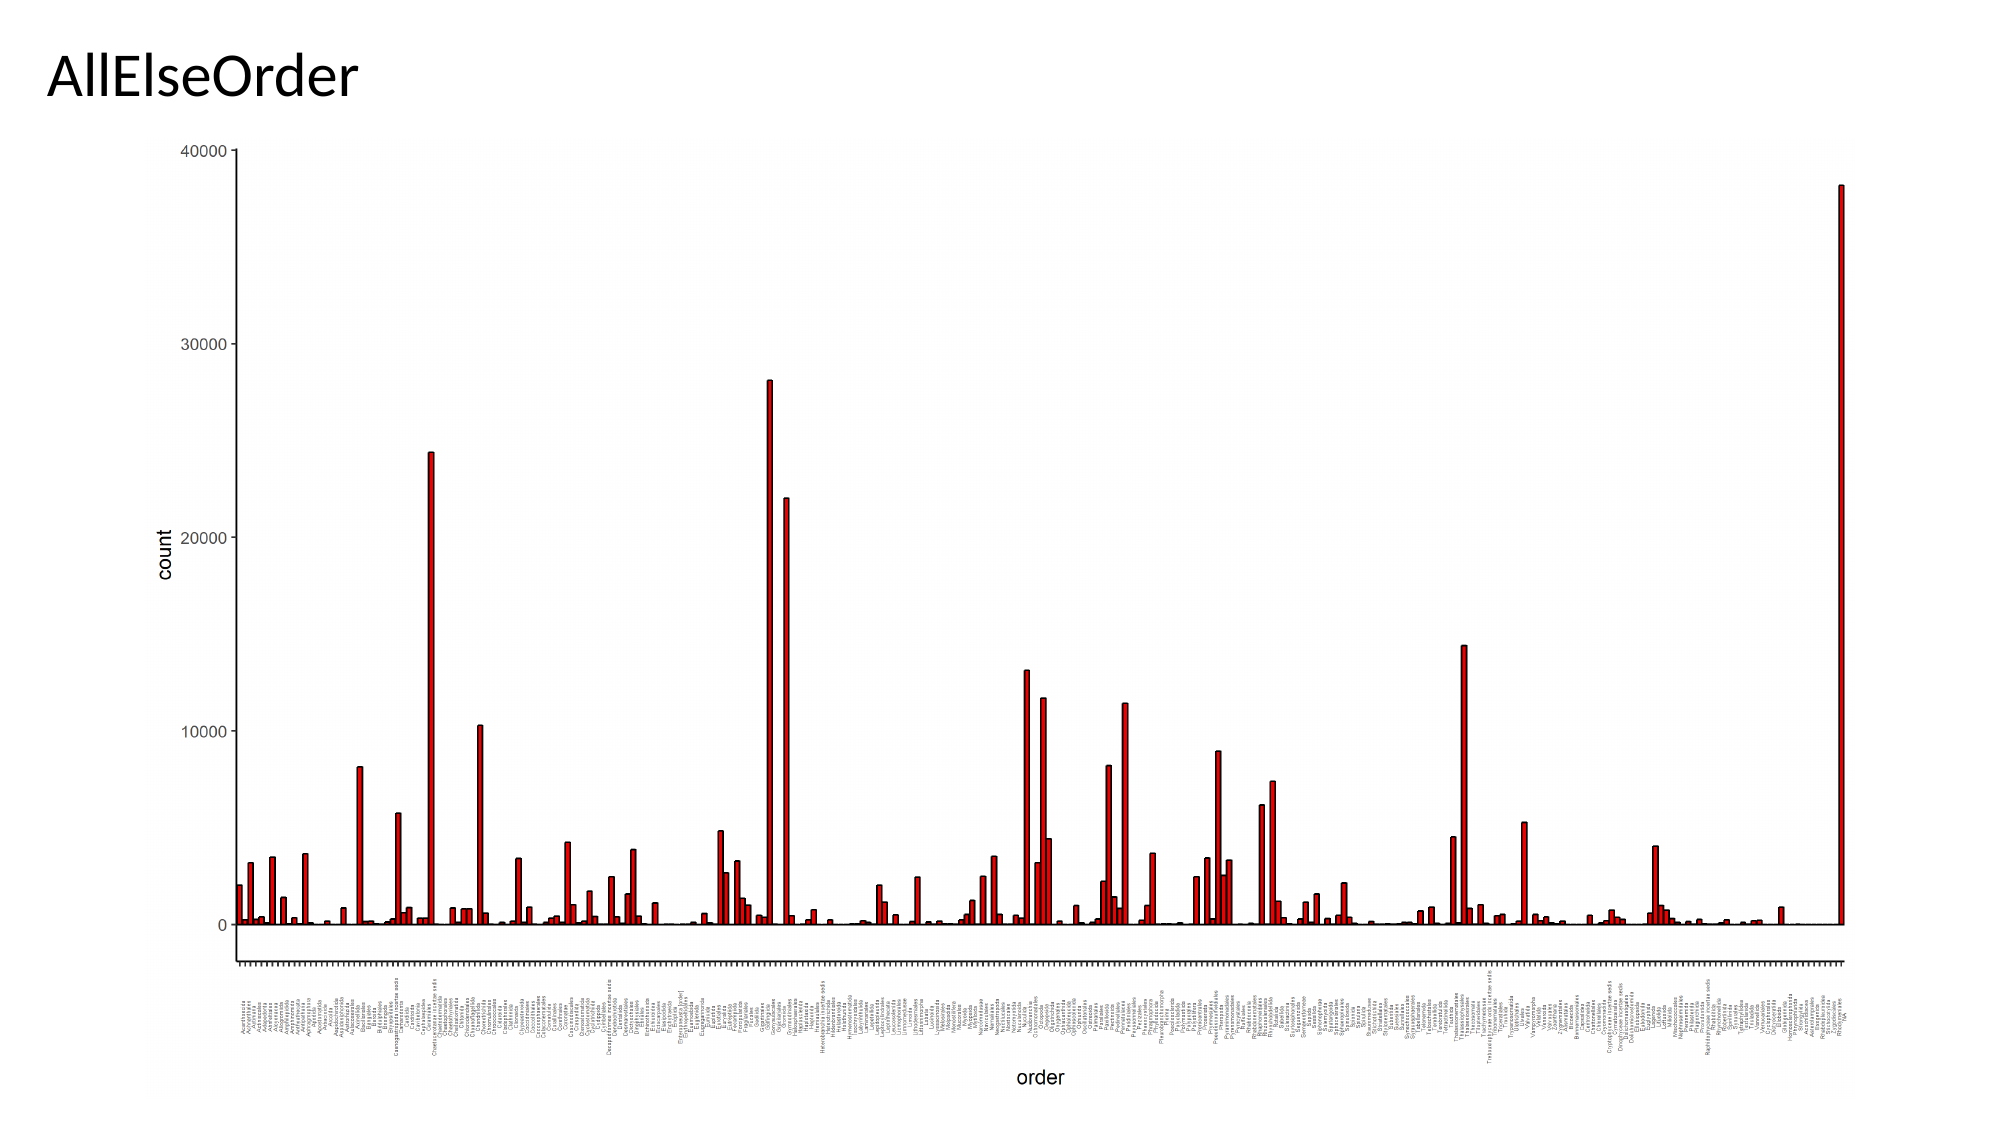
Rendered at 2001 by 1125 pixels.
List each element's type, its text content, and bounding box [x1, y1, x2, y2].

text_box AllElseOrder [32, 26, 432, 116]
picture [145, 138, 1855, 1099]
